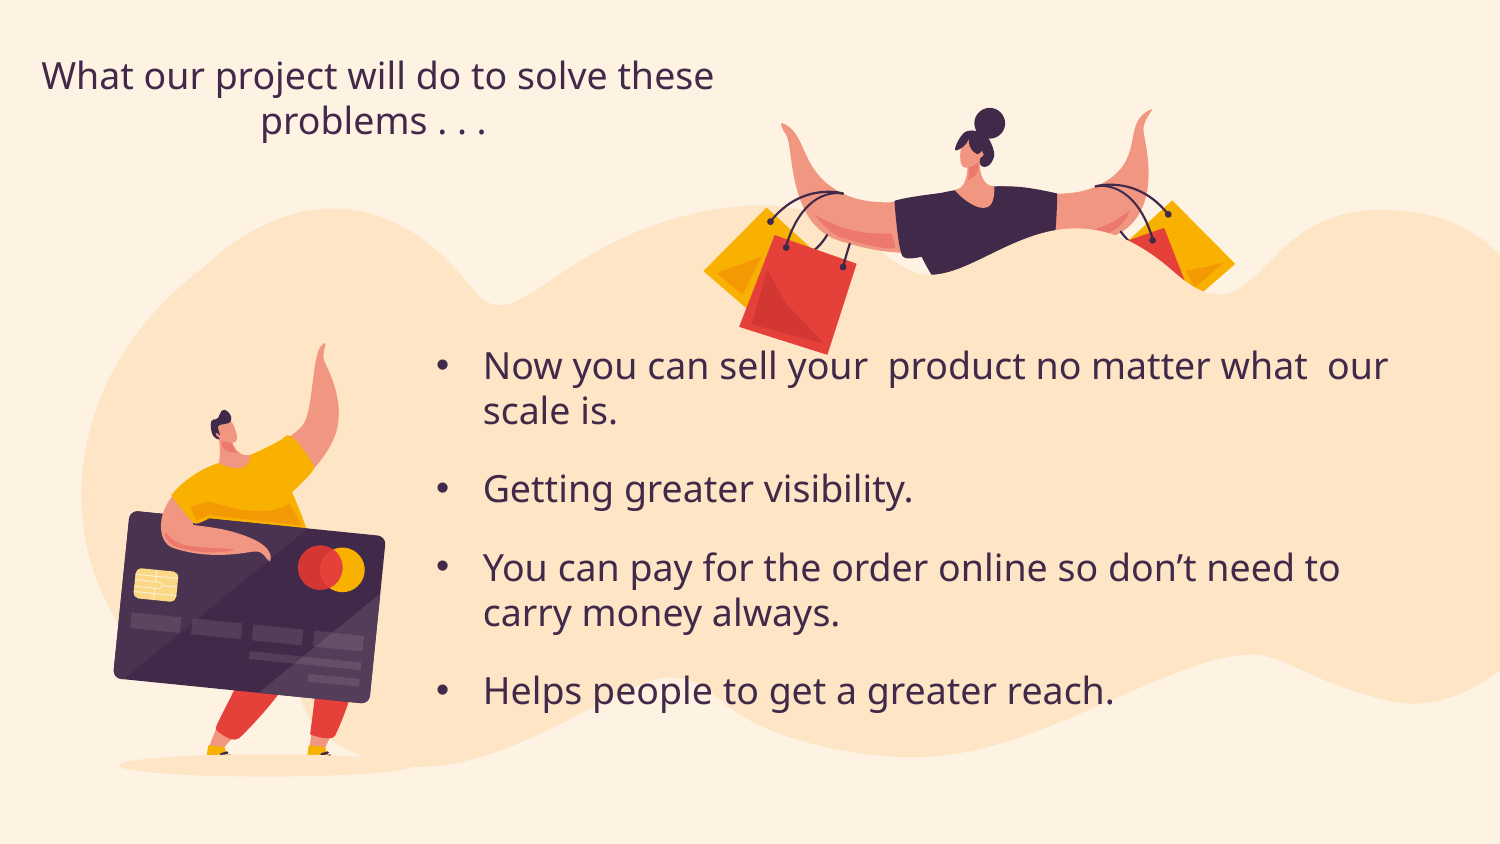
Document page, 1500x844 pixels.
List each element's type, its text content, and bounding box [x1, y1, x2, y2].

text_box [113, 342, 386, 769]
subtitle What our project will do to solve these problems . . . [11, 36, 746, 205]
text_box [55, 107, 1500, 768]
